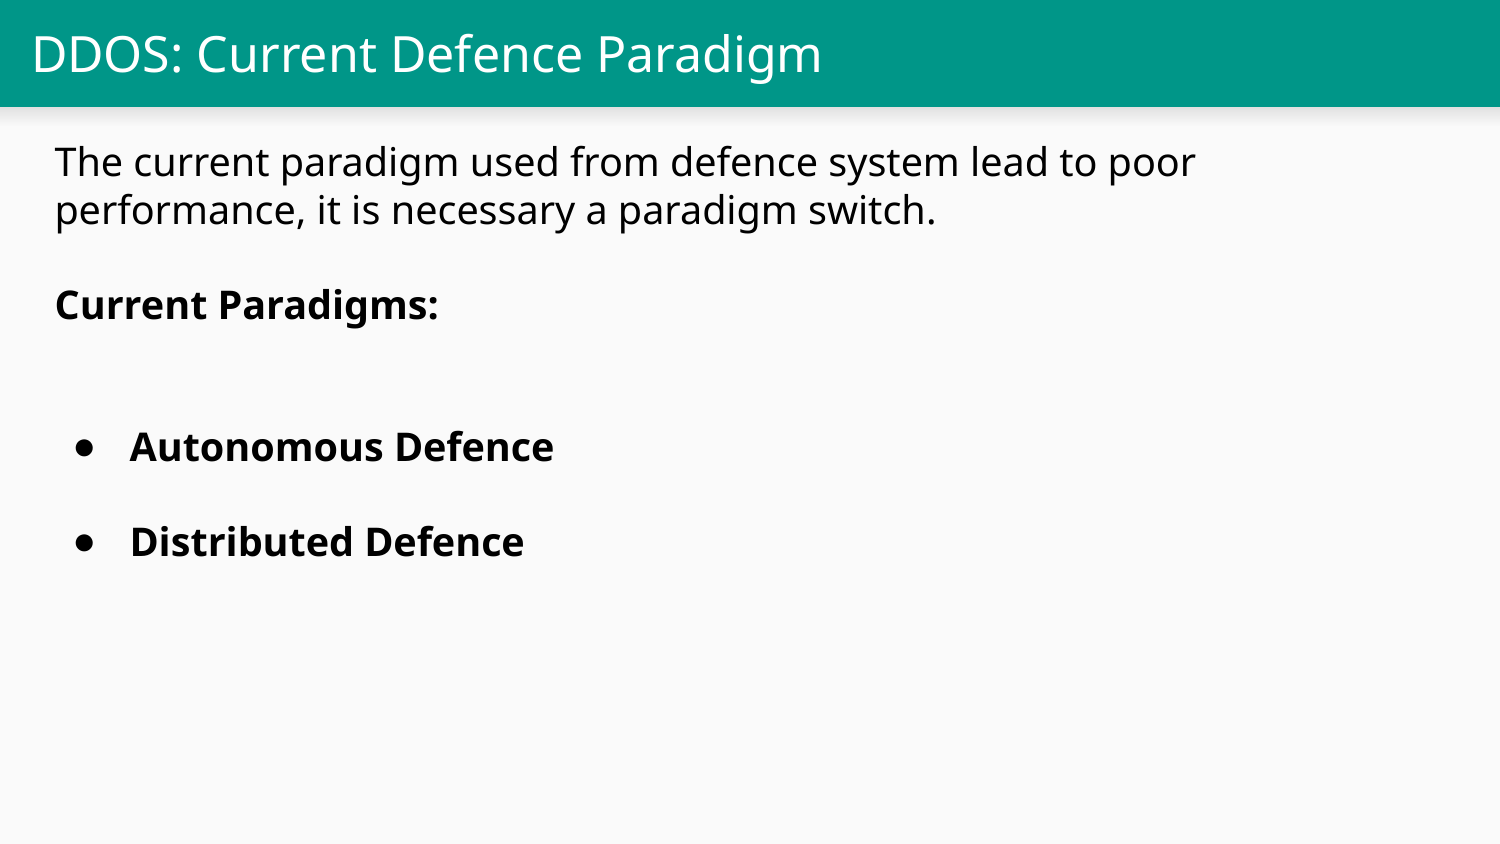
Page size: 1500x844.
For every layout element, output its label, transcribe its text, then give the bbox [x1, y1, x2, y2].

text_box The current paradigm used from defence system lead to poor performance, it is necessary a paradigm switch. Current Paradigms: Autonomous Defence Distributed Defence [39, 122, 1448, 832]
title DDOS: Current Defence Paradigm [16, 2, 1464, 102]
